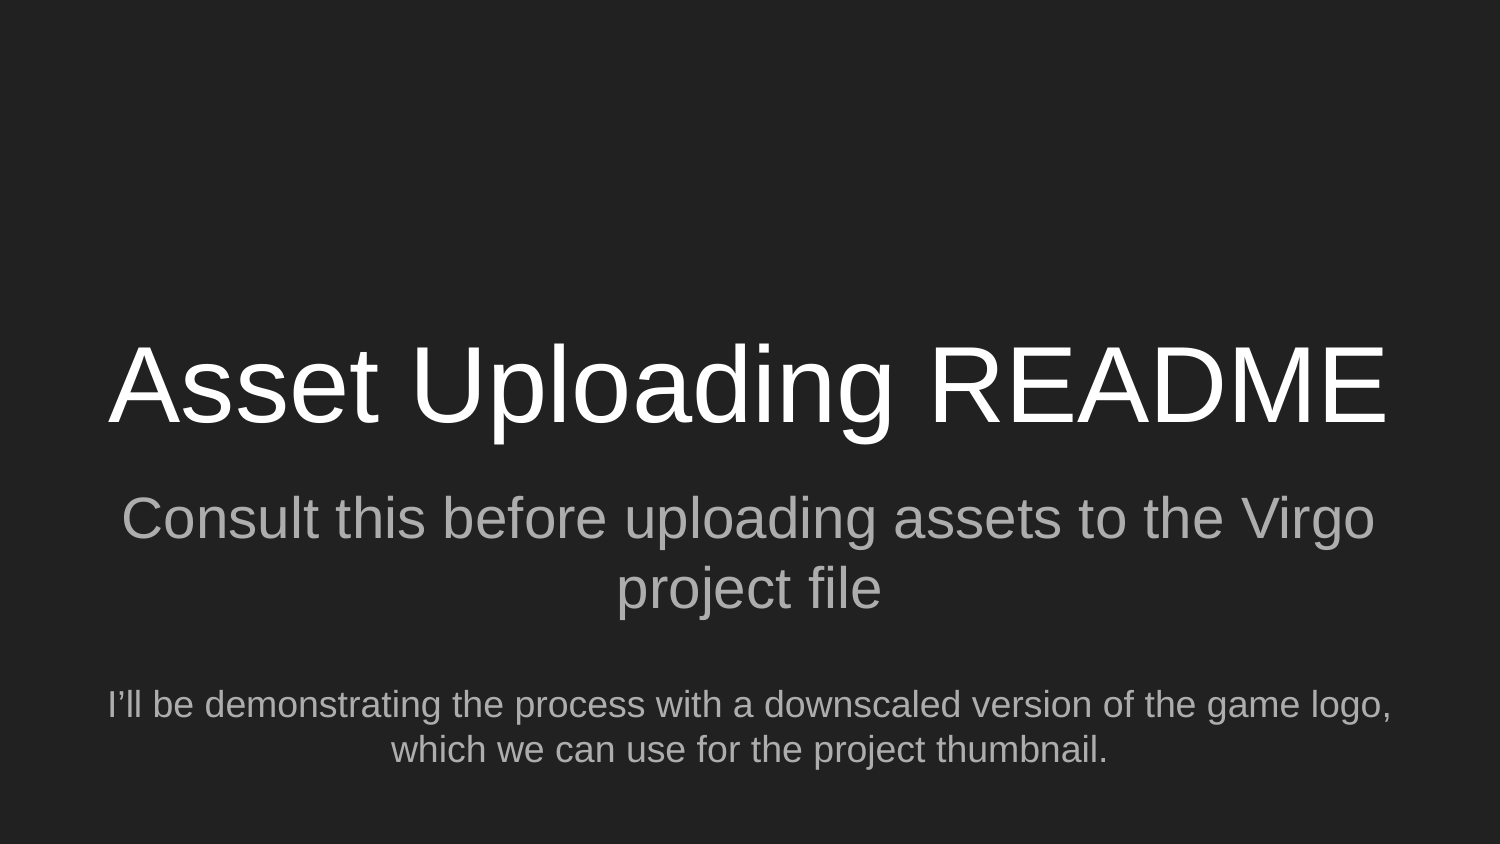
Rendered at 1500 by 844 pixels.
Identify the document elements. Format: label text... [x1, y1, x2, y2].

subtitle Consult this before uploading assets to the Virgo project file [51, 464, 1449, 665]
text_box I’ll be demonstrating the process with a downscaled version of the game logo, which we can use for the project thumbnail. [51, 665, 1449, 786]
title Asset Uploading README [51, 122, 1449, 459]
